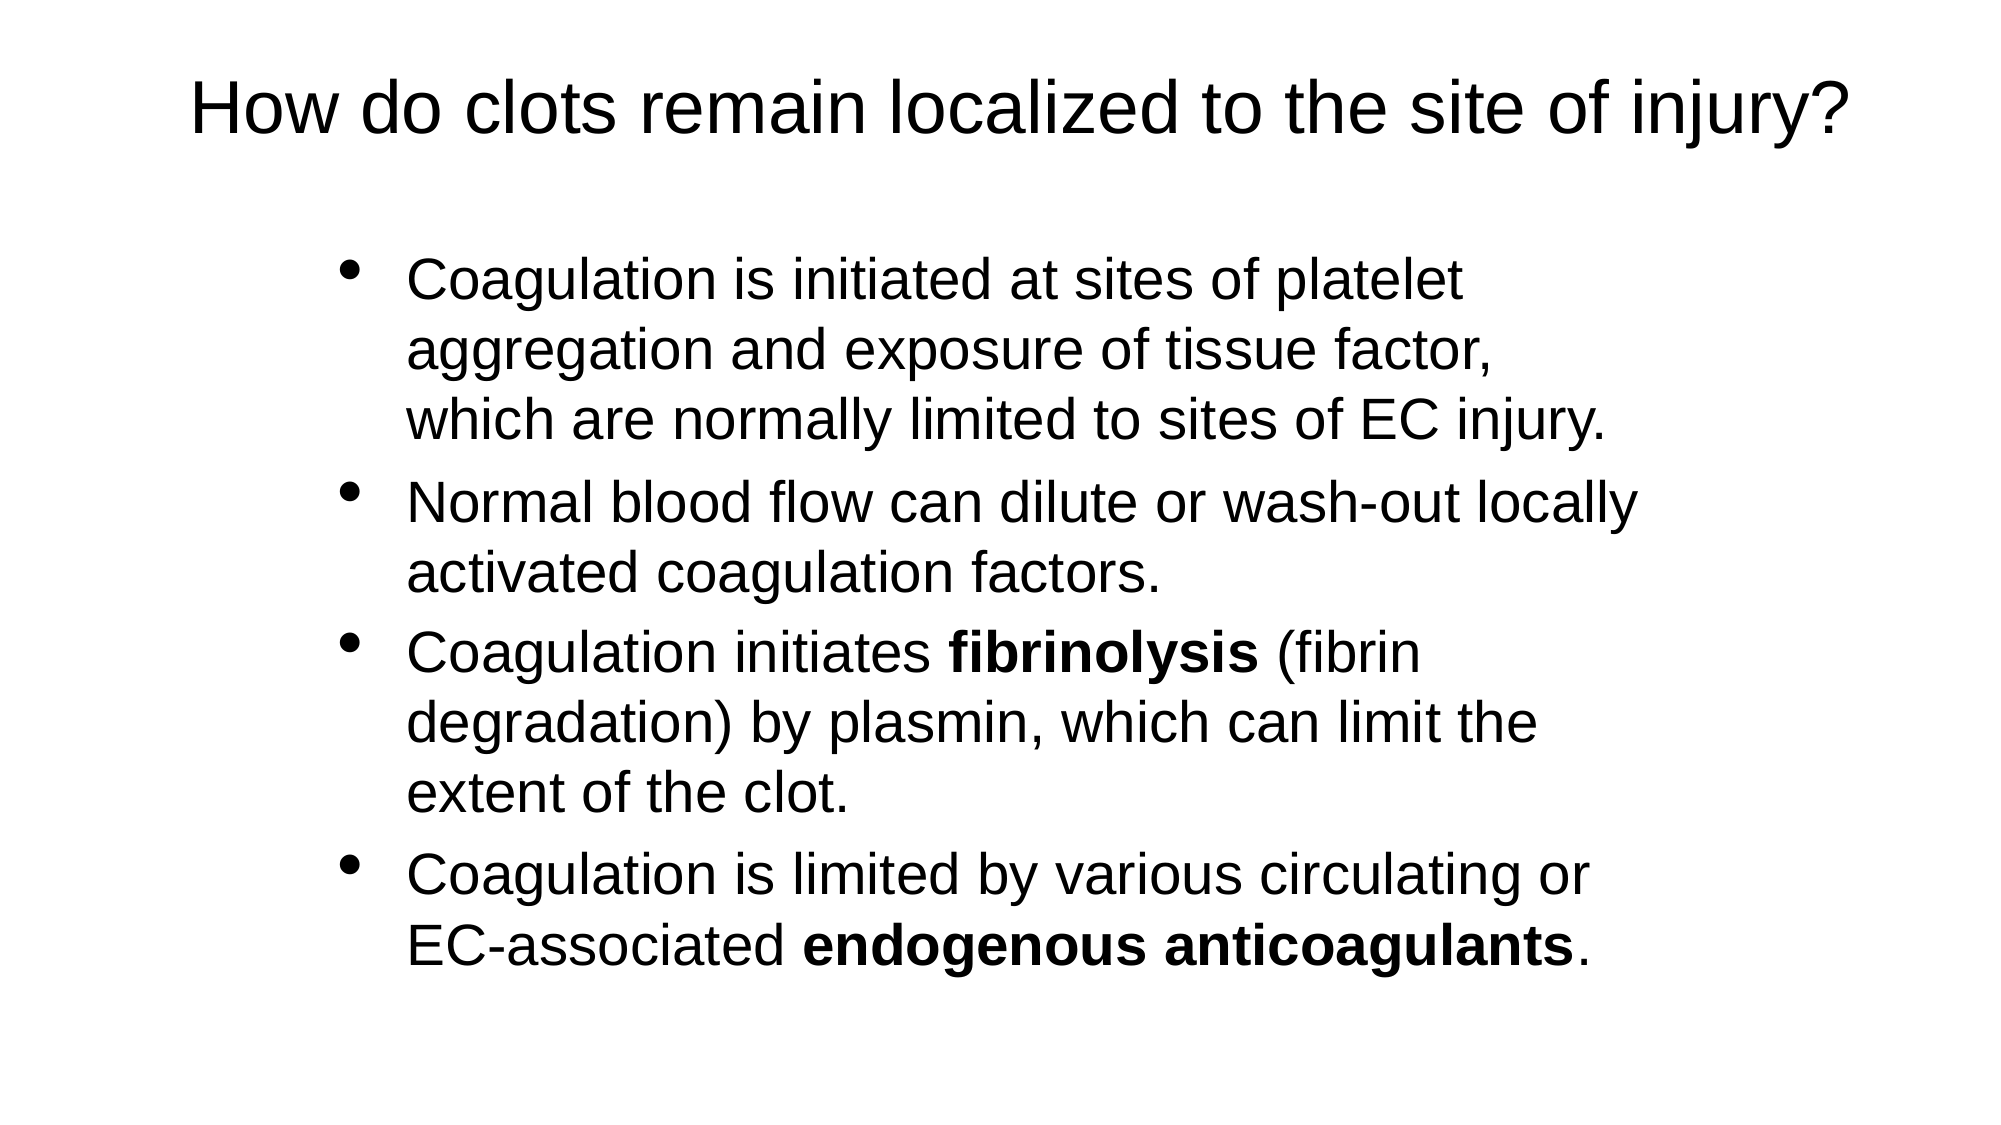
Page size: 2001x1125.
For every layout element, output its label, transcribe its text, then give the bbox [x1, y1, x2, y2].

text_box [364, 825, 1636, 971]
title How do clots remain localized to the site of injury? [160, 19, 1882, 199]
text_box Coagulation initiates fibrinolysis (fibrin degradation) by plasmin, which can limit the extent of the clot. Coagulation is limited by various circulating or EC-associated endogenous anticoagulants. [325, 606, 1619, 753]
list Coagulation is initiated at sites of platelet aggregation and exposure of tissue factor, which are normally limited to sites of EC injury. Normal blood flow can dilute or wash-out locally activated coagulation factors. [325, 233, 1675, 534]
